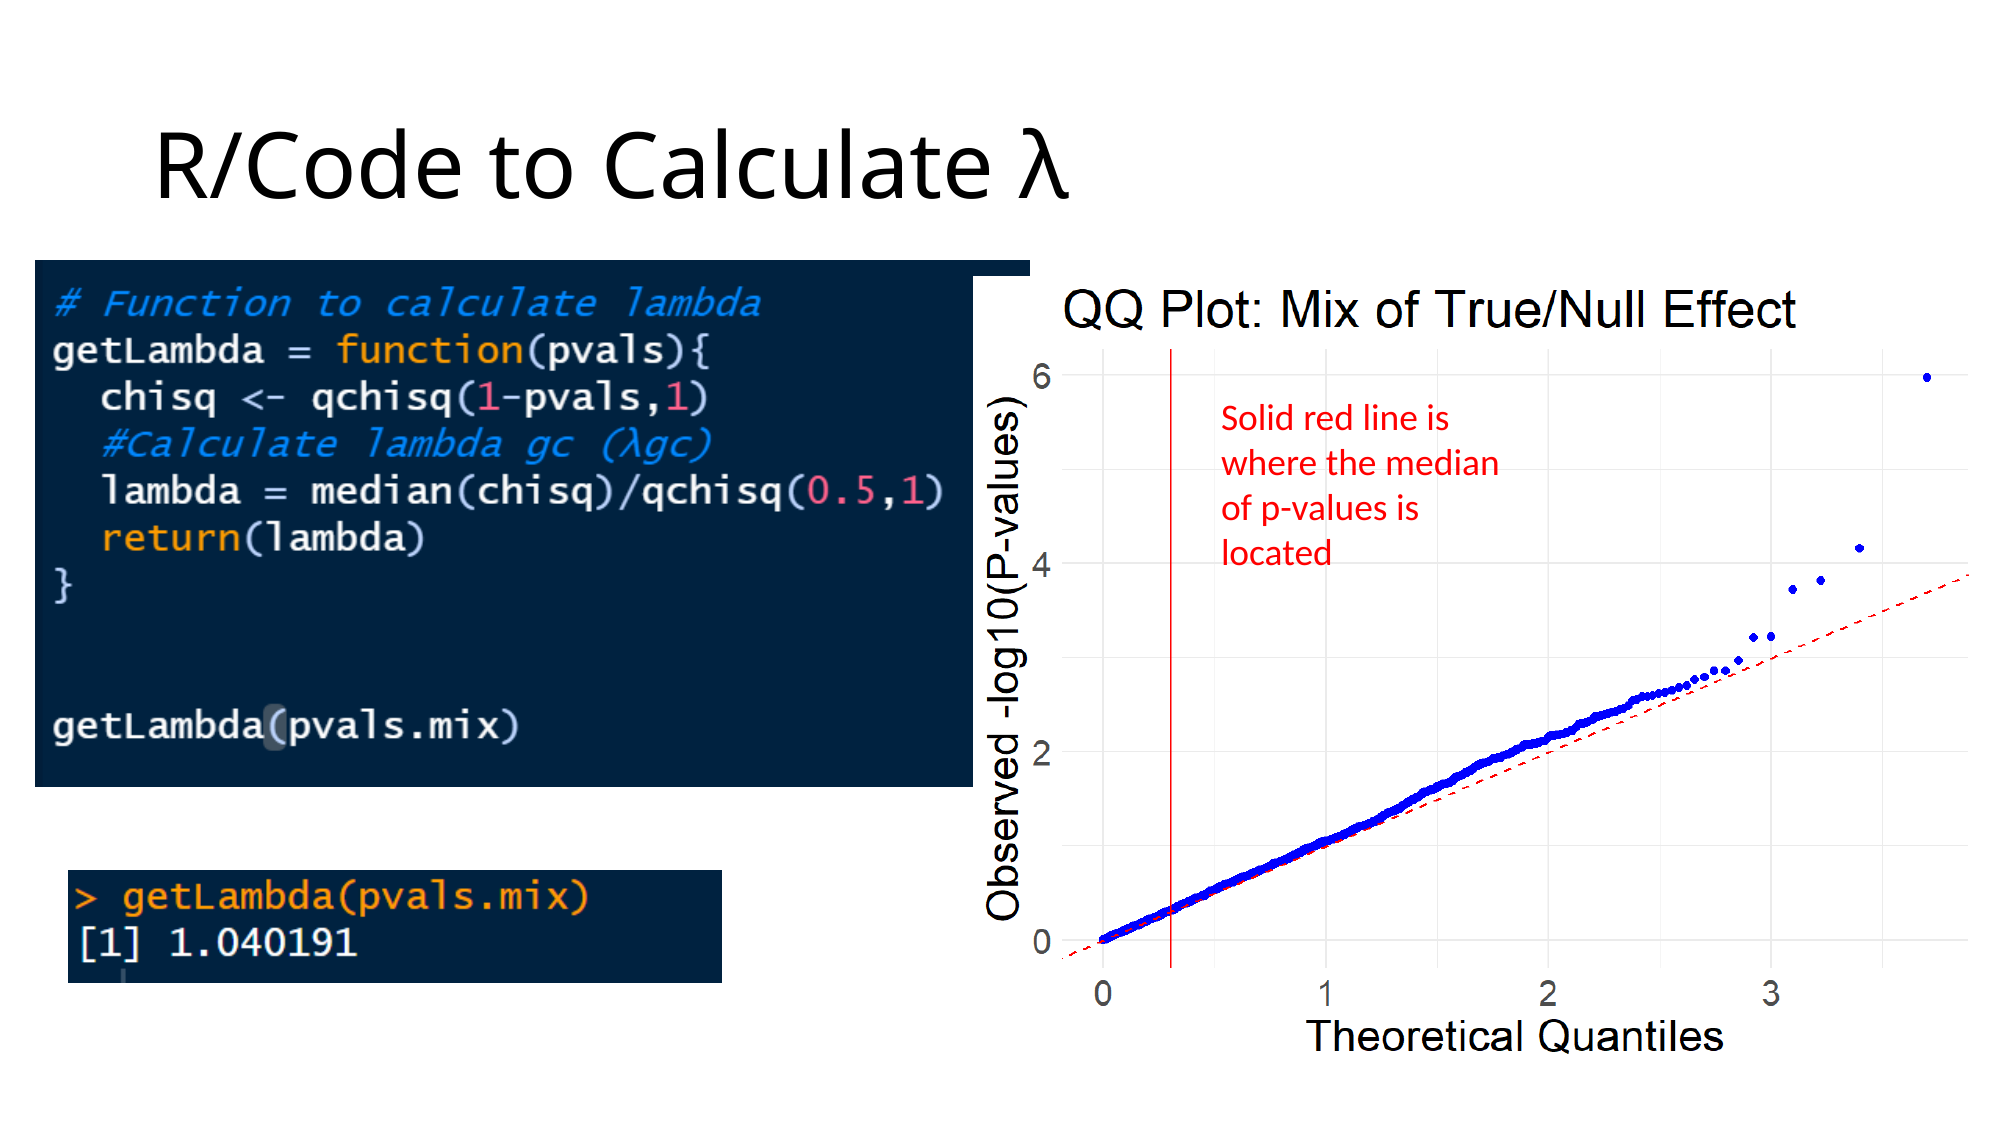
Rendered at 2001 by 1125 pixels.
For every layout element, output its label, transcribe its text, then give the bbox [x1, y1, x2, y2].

title R/Code to Calculate λ [137, 59, 1863, 276]
picture [68, 870, 722, 983]
picture [35, 260, 1980, 1071]
